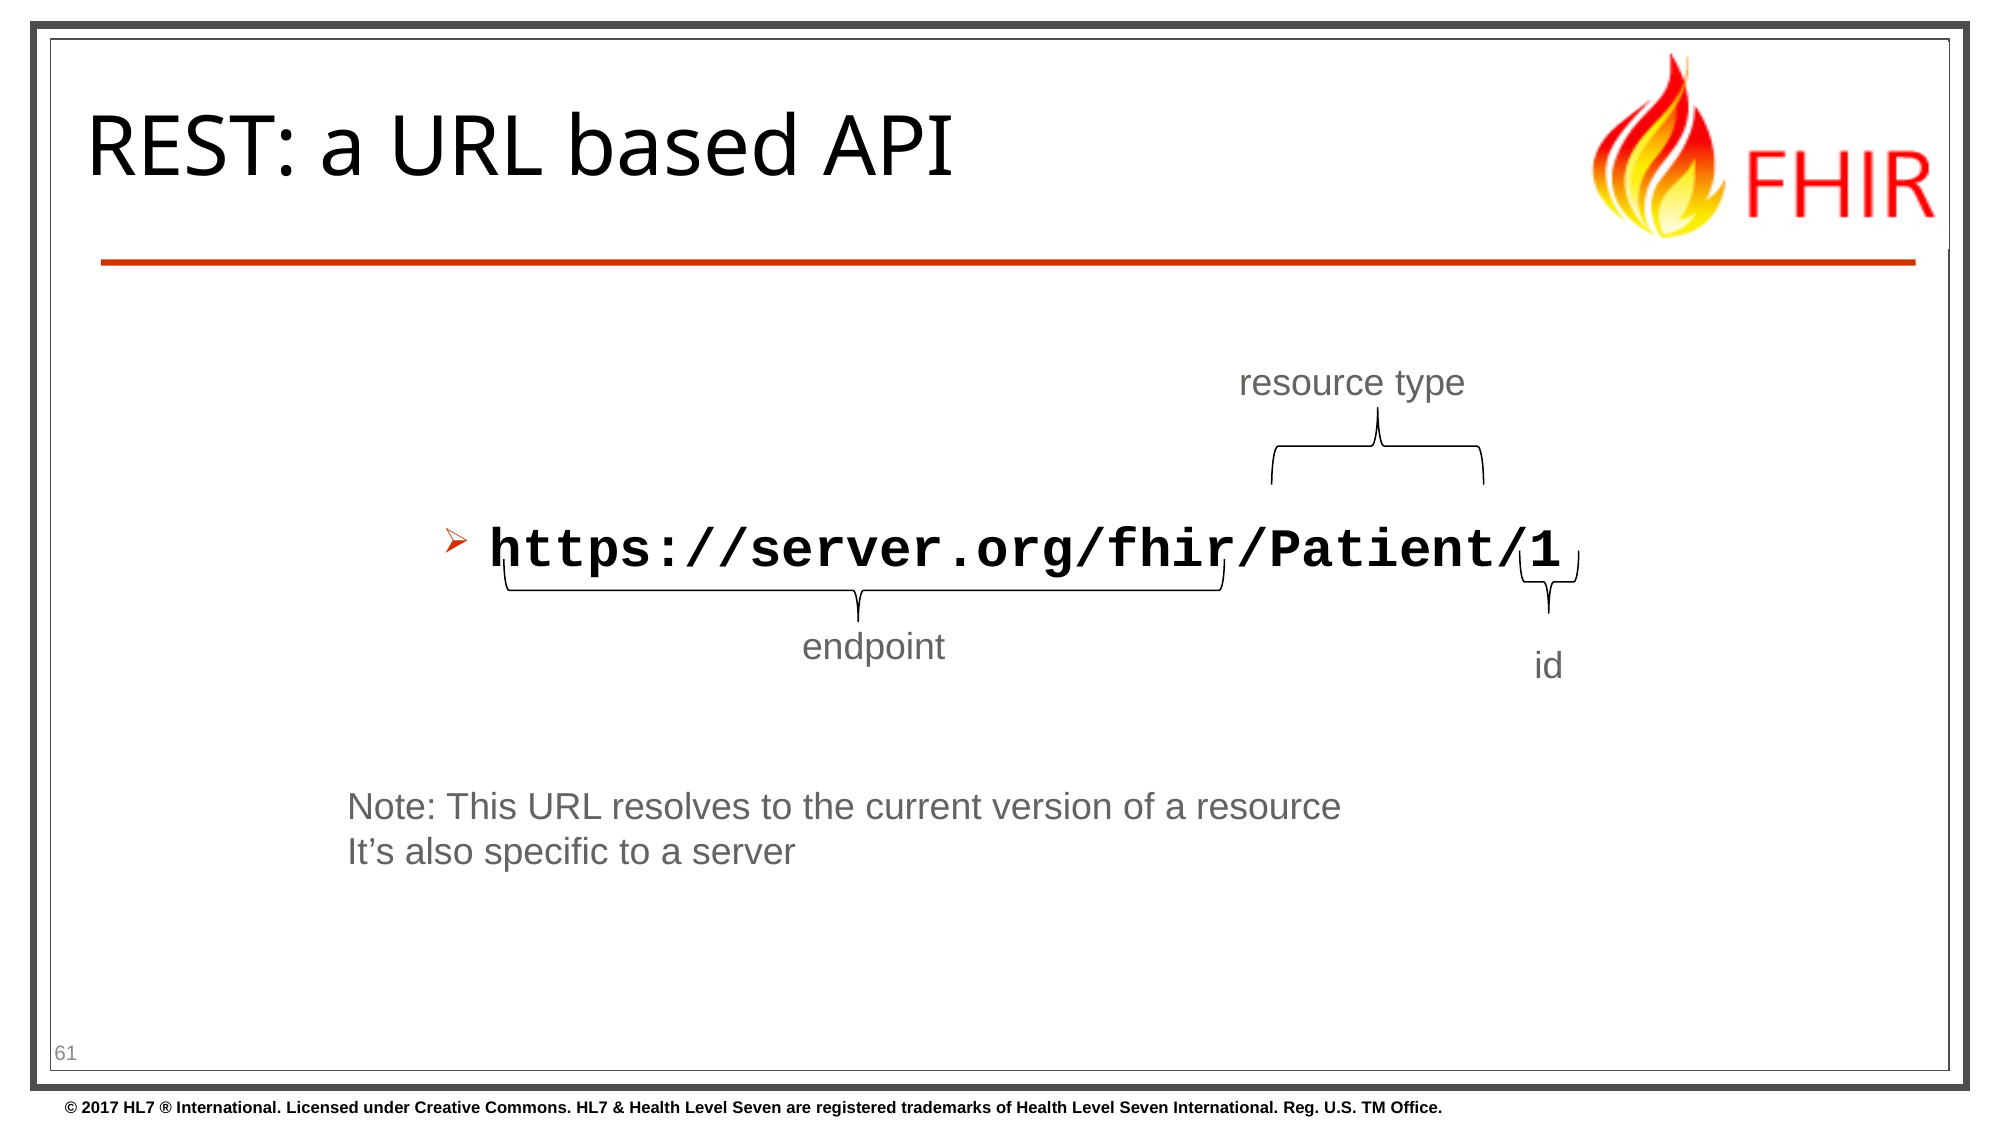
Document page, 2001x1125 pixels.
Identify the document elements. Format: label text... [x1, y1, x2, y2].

text_box [1519, 550, 1579, 614]
text_box [1271, 410, 1484, 485]
text_box [503, 559, 1225, 614]
picture [1578, 42, 1949, 249]
text_box Note: This URL resolves to the current version of a resource It’s also specific to a server [332, 775, 1357, 880]
text_box resource type [1224, 350, 1557, 410]
text_box endpoint [787, 614, 1000, 675]
slide_number 61 [39, 1034, 197, 1071]
list https://server.org/fhir/Patient/1 [352, 137, 1603, 627]
text_box id [1519, 633, 1603, 694]
title REST: a URL based API [70, 54, 1504, 249]
